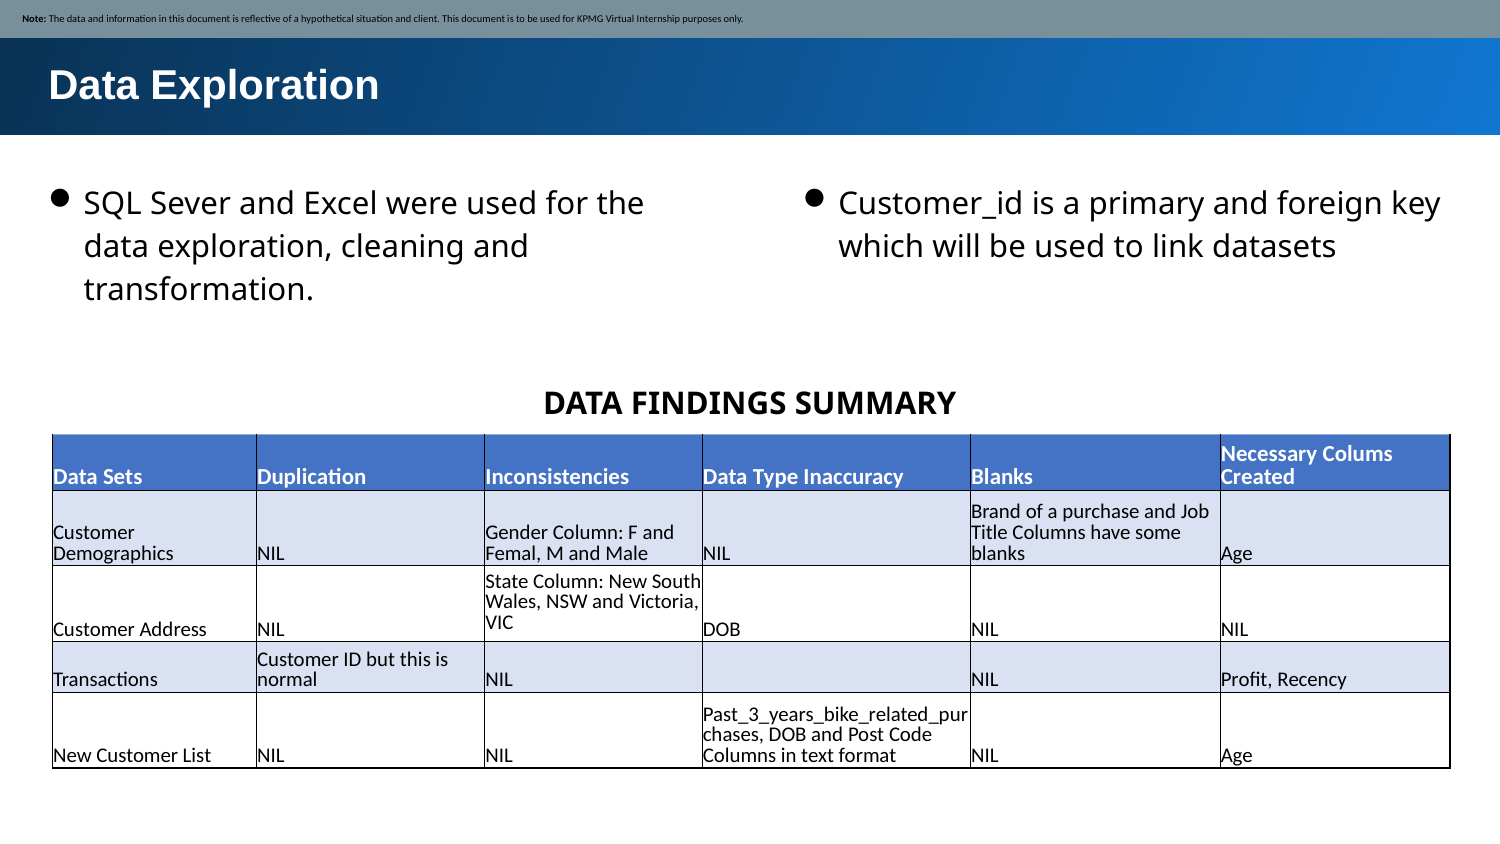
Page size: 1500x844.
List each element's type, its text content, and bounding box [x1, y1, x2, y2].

text_box [0, 38, 1500, 135]
text_box DATA FINDINGS SUMMARY [410, 363, 1089, 437]
text_box Data Exploration [33, 43, 1439, 124]
table_cell Customer Address [53, 566, 256, 641]
table_cell Past_3_years_bike_related_purchases, DOB and Post Code Columns in text format [703, 693, 970, 767]
table_cell NIL [257, 491, 484, 565]
table_header Data Sets [53, 435, 256, 490]
table_cell NIL [485, 693, 702, 767]
table_cell NIL [971, 566, 1220, 641]
table_header Inconsistencies [485, 437, 702, 490]
table_cell NIL [257, 566, 484, 641]
table_cell Gender Column: F and Femal, M and Male [485, 491, 702, 565]
table_cell NIL [1221, 566, 1449, 641]
table_header Duplication [257, 435, 484, 490]
table_cell New Customer List [53, 693, 256, 767]
table_cell NIL [971, 693, 1220, 767]
text_box Customer_id is a primary and foreign key which will be used to link datasets [788, 162, 1467, 279]
table_cell Brand of a purchase and Job Title Columns have some blanks [971, 491, 1220, 565]
table_cell DOB [703, 566, 970, 641]
table_cell NIL [703, 491, 970, 565]
table_header Necessary Colums Created [1221, 435, 1449, 490]
table_cell Profit, Recency [1221, 642, 1449, 692]
table_cell Age [1221, 491, 1449, 565]
table_cell NIL [485, 642, 702, 692]
table_cell Customer Demographics [53, 491, 256, 565]
text_box SQL Sever and Excel were used for the data exploration, cleaning and transformation. [33, 162, 712, 322]
table_header Blanks [971, 435, 1220, 490]
table_cell NIL [257, 693, 484, 767]
table_cell Transactions [53, 642, 256, 692]
table_cell Customer ID but this is normal [257, 642, 484, 692]
table_header Data Type Inaccuracy [703, 437, 970, 490]
table_cell NIL [971, 642, 1220, 692]
table_cell State Column: New South Wales, NSW and Victoria, VIC [485, 566, 702, 641]
table_cell [703, 642, 970, 692]
table_cell Age [1221, 693, 1449, 767]
text_box Note: The data and information in this document is reflective of a hypothetical situation and client. This document is to be used for KPMG Virtual Internship purposes only. [0, 0, 1500, 38]
